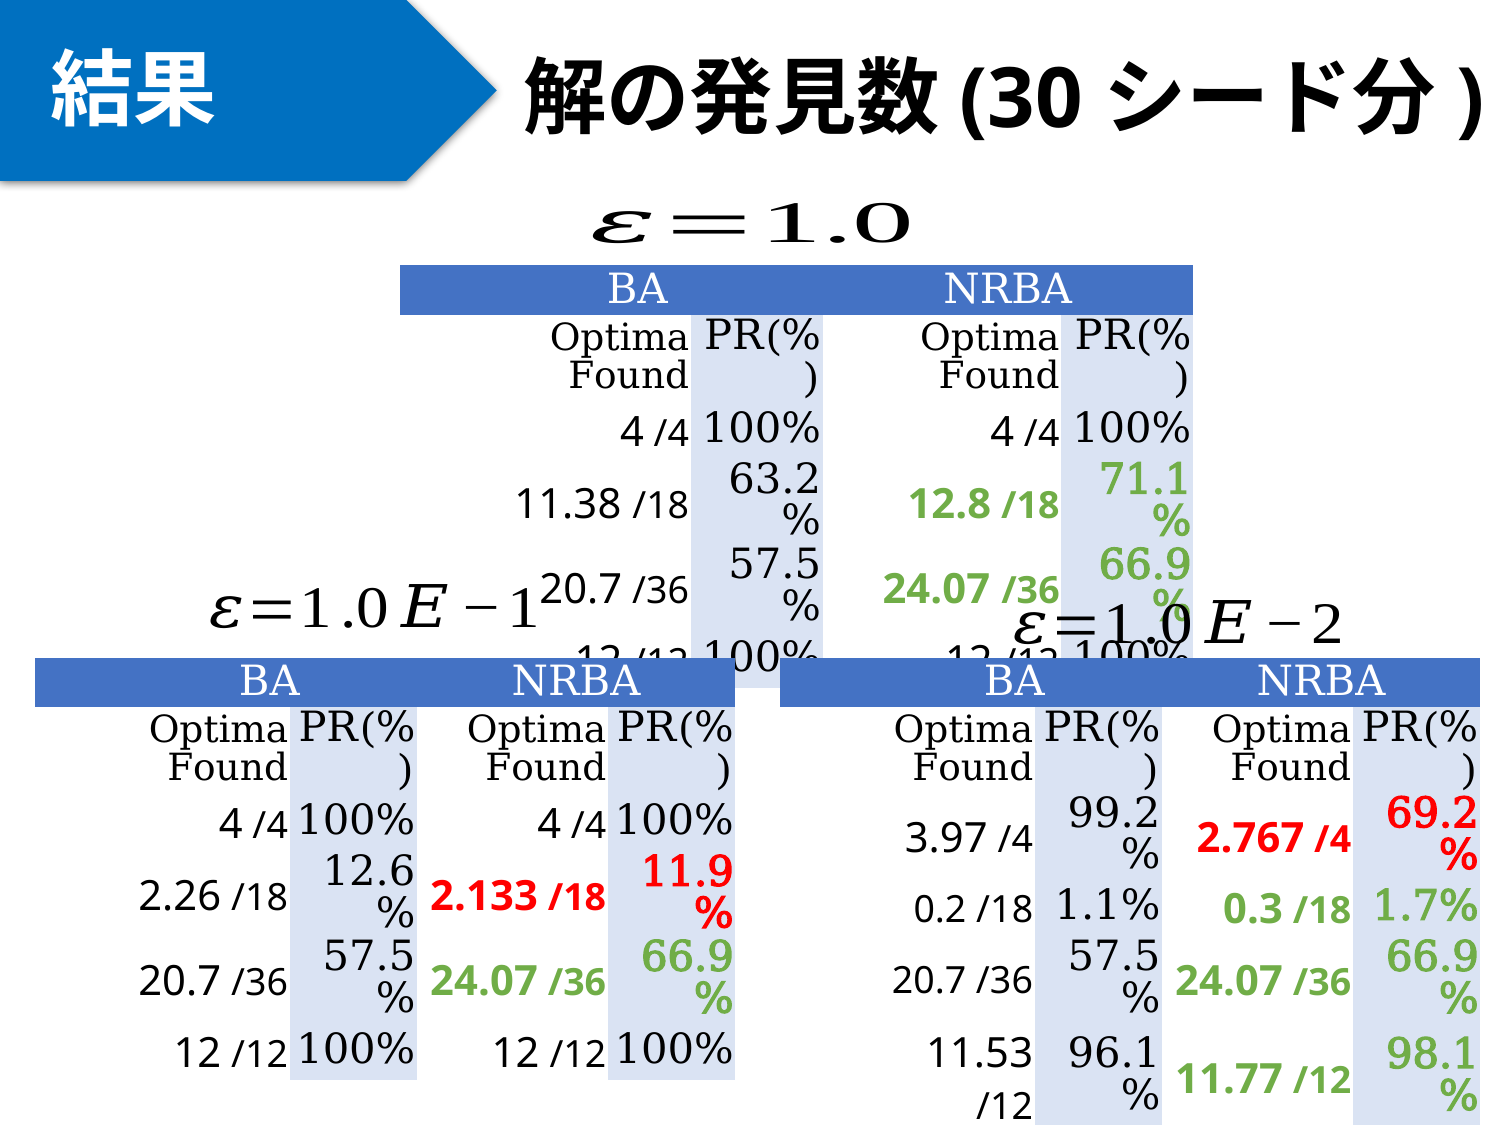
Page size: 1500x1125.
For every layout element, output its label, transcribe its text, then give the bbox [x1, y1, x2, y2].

slide_number 9 [1162, 1042, 1353, 1103]
text_box 結果 [35, 1, 1010, 183]
title 解の発見数(30シード分) [508, 10, 1500, 192]
